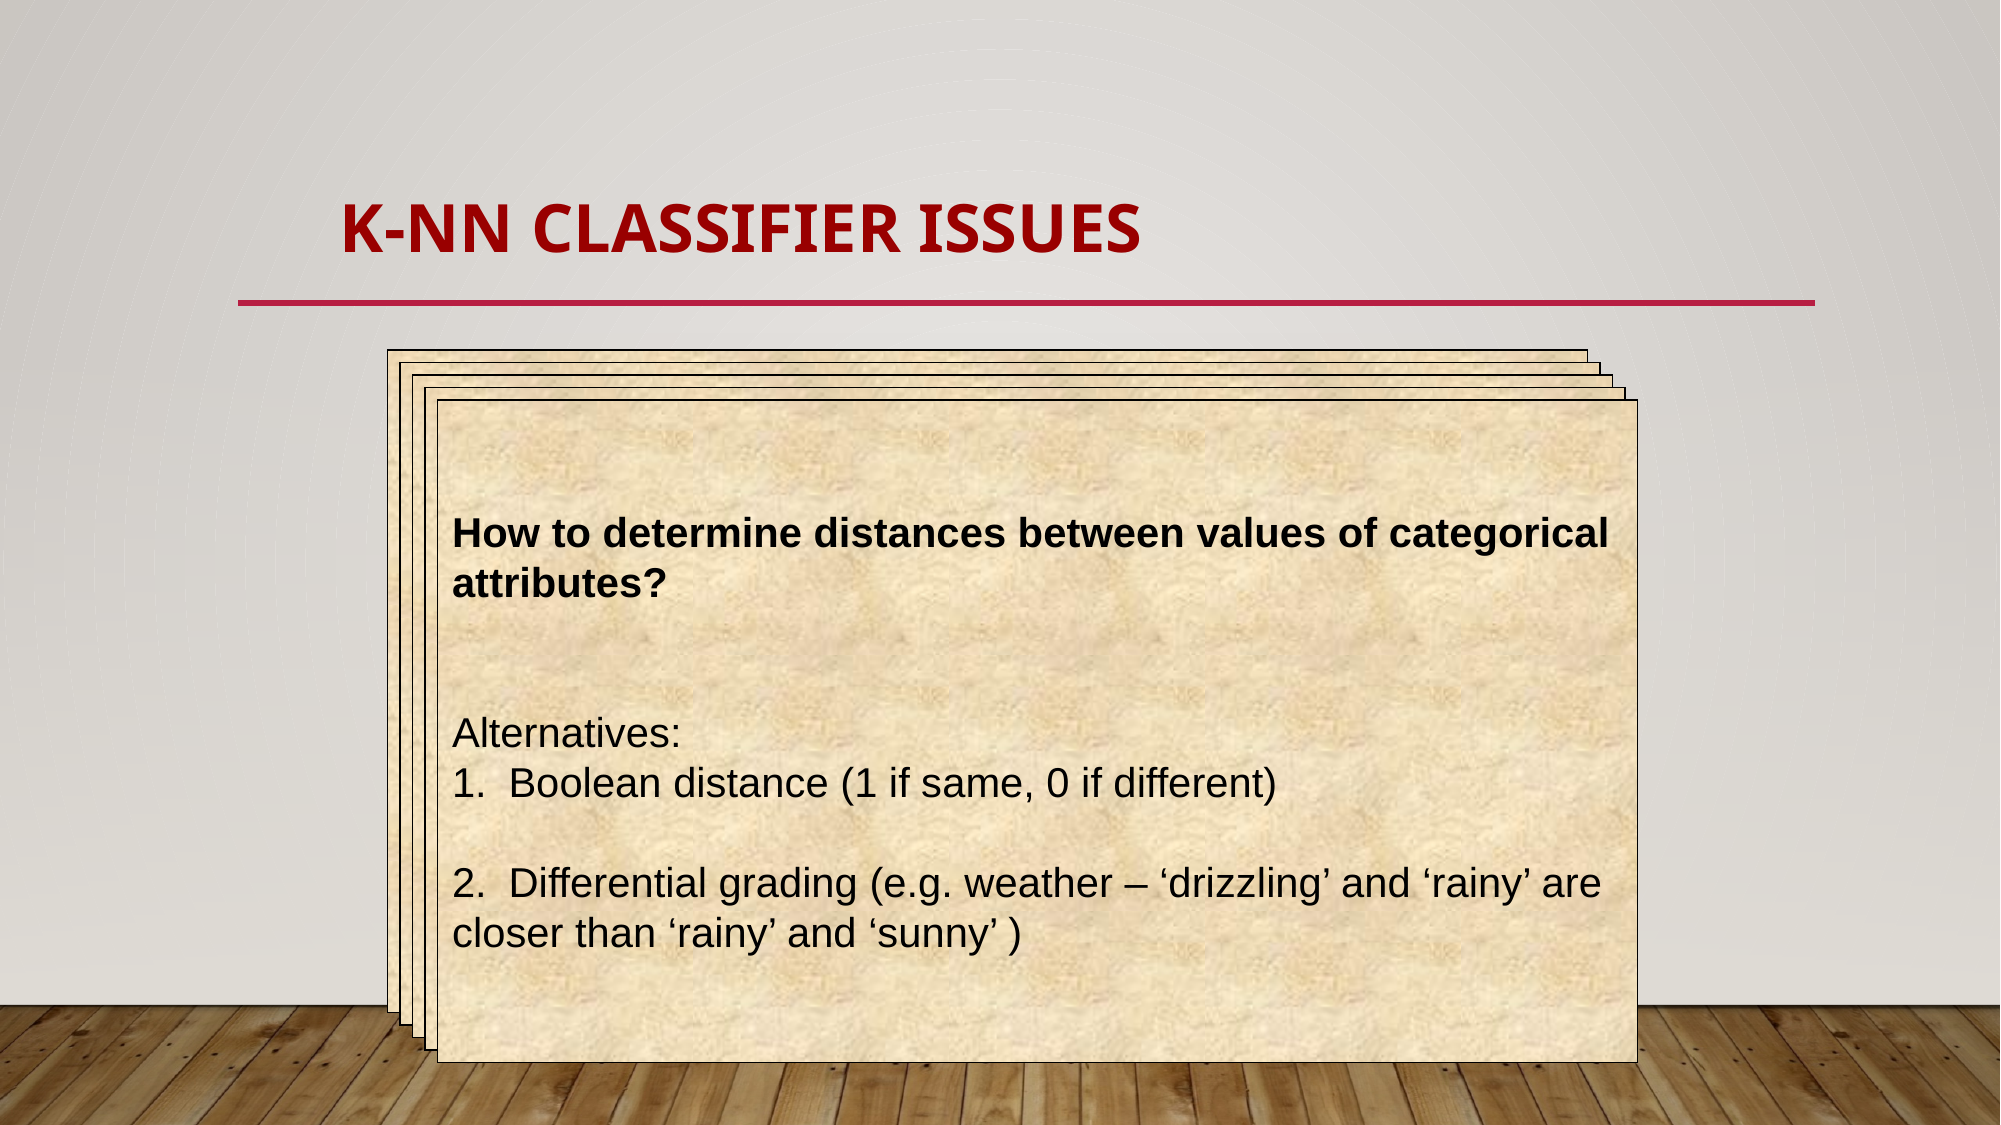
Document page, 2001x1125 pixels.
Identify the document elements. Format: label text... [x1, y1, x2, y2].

text_box How to make real-valued prediction? Alternative: Average the values returned by K-nearest neighbours [424, 387, 1625, 1050]
text_box How to determine value of K? Alternatives: Determine K experimentally. The K that gives minimum error is selected. [412, 375, 1613, 1038]
text_box Any other modifications? Alternatives: Weighted attributes to decide final label Assign distance to missing values as <max> K=1 returns class label of nearest neighbour [399, 375, 412, 1025]
text_box How good is it? Susceptible to noisy values Slow because of distance calculation Alternate approaches: Distances to representative points only Partial distance [387, 375, 399, 1013]
picture [0, 1005, 2000, 1125]
title K-NN classifier Issues [324, 187, 1675, 375]
text_box How to determine distances between values of categorical attributes? Alternatives: Boolean distance (1 if same, 0 if different) Differential grading (e.g. weather – ‘drizzling’ and ‘rainy’ are closer than ‘rainy’ and ‘sunny’ ) [437, 399, 1638, 1063]
